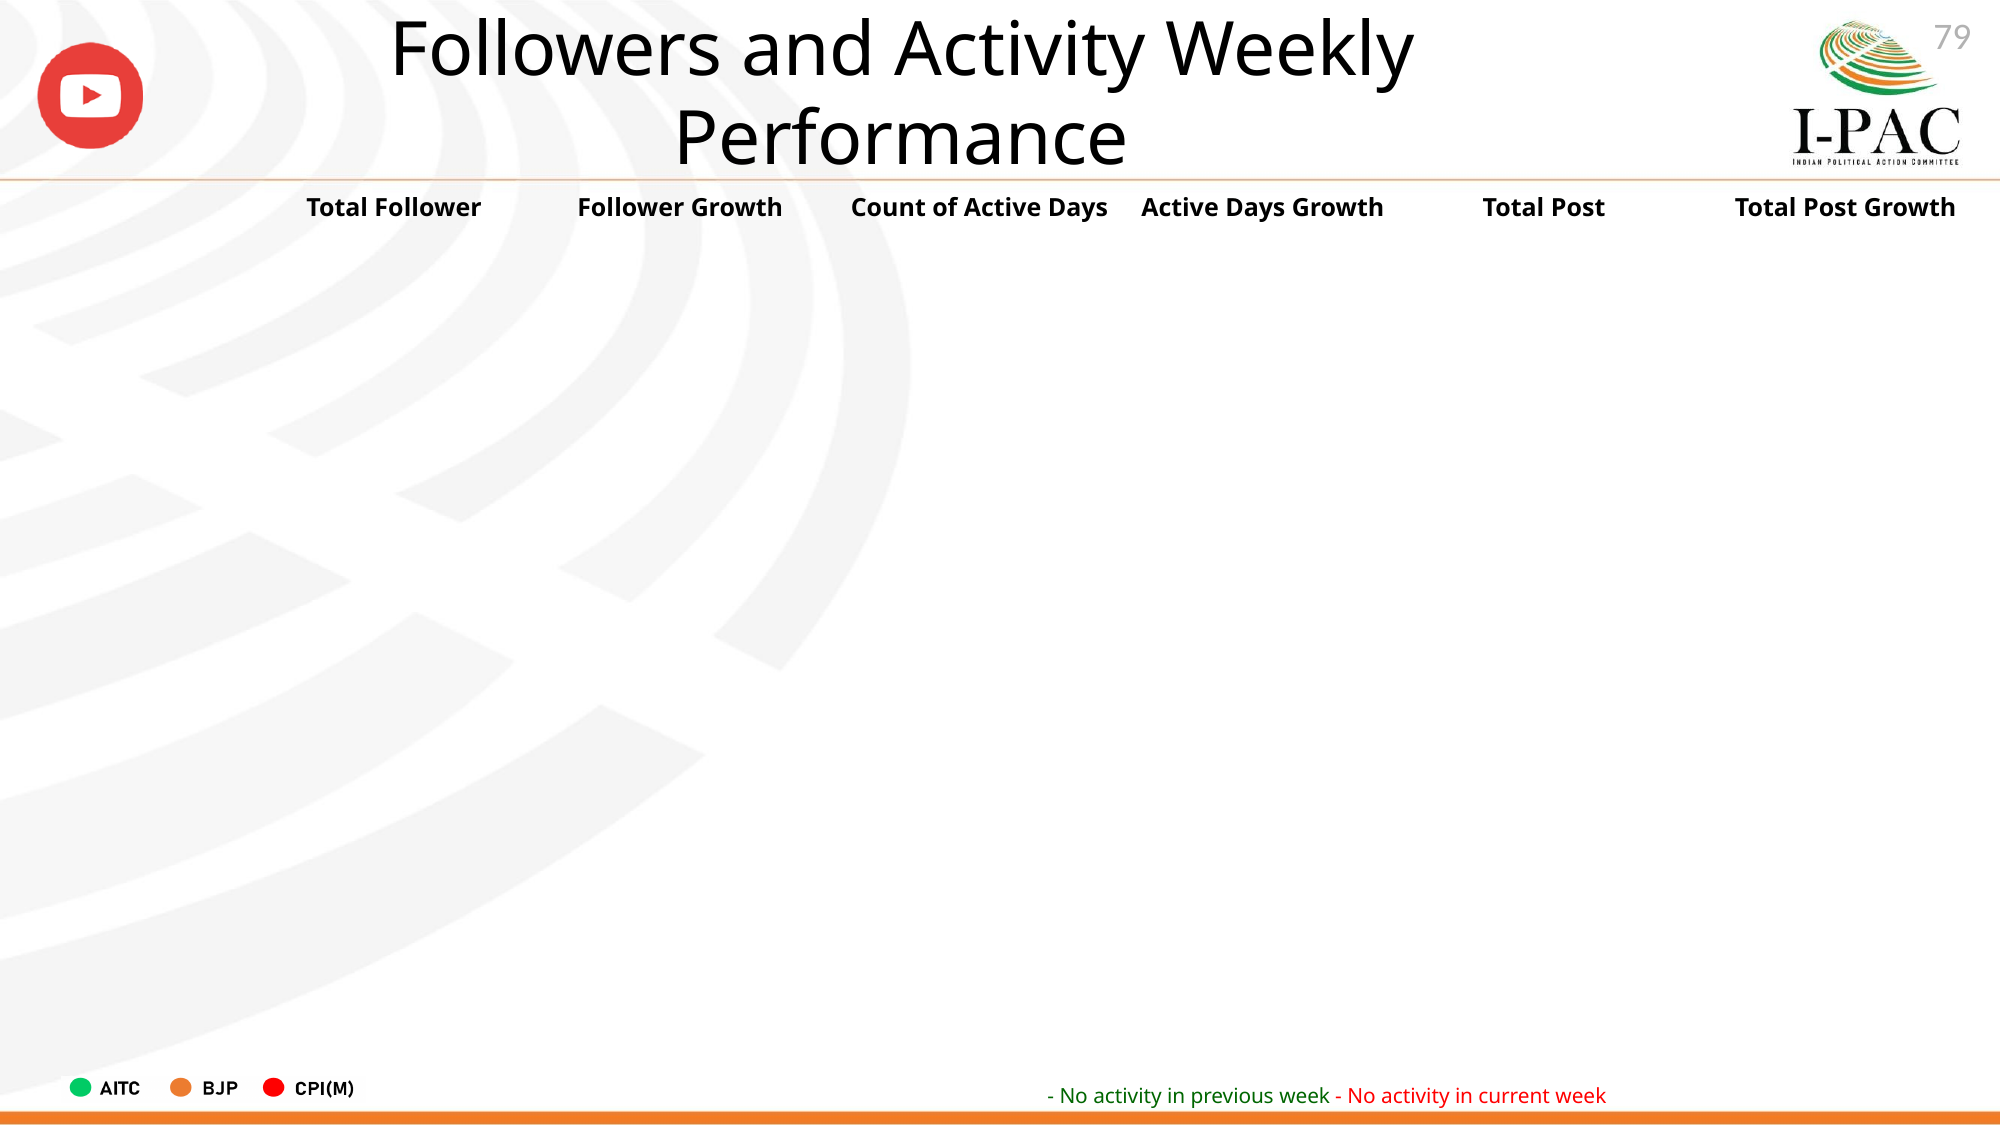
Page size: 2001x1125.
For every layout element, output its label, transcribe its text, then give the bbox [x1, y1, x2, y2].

picture [0, 0, 2000, 1125]
text_box Count of Active Days [836, 183, 1124, 229]
text_box - No activity in current week [1320, 1074, 1824, 1115]
text_box Followers and Activity Weekly Performance [158, 0, 1643, 180]
text_box [34, 40, 145, 150]
text_box Total Post [1467, 183, 1621, 229]
text_box Total Follower [291, 183, 497, 229]
text_box Total Post Growth [1720, 183, 1972, 229]
text_box Follower Growth [562, 183, 799, 229]
text_box - No activity in previous week [1032, 1074, 1320, 1115]
slide_number 79 [1926, 12, 1972, 58]
text_box Active Days Growth [1126, 183, 1400, 229]
